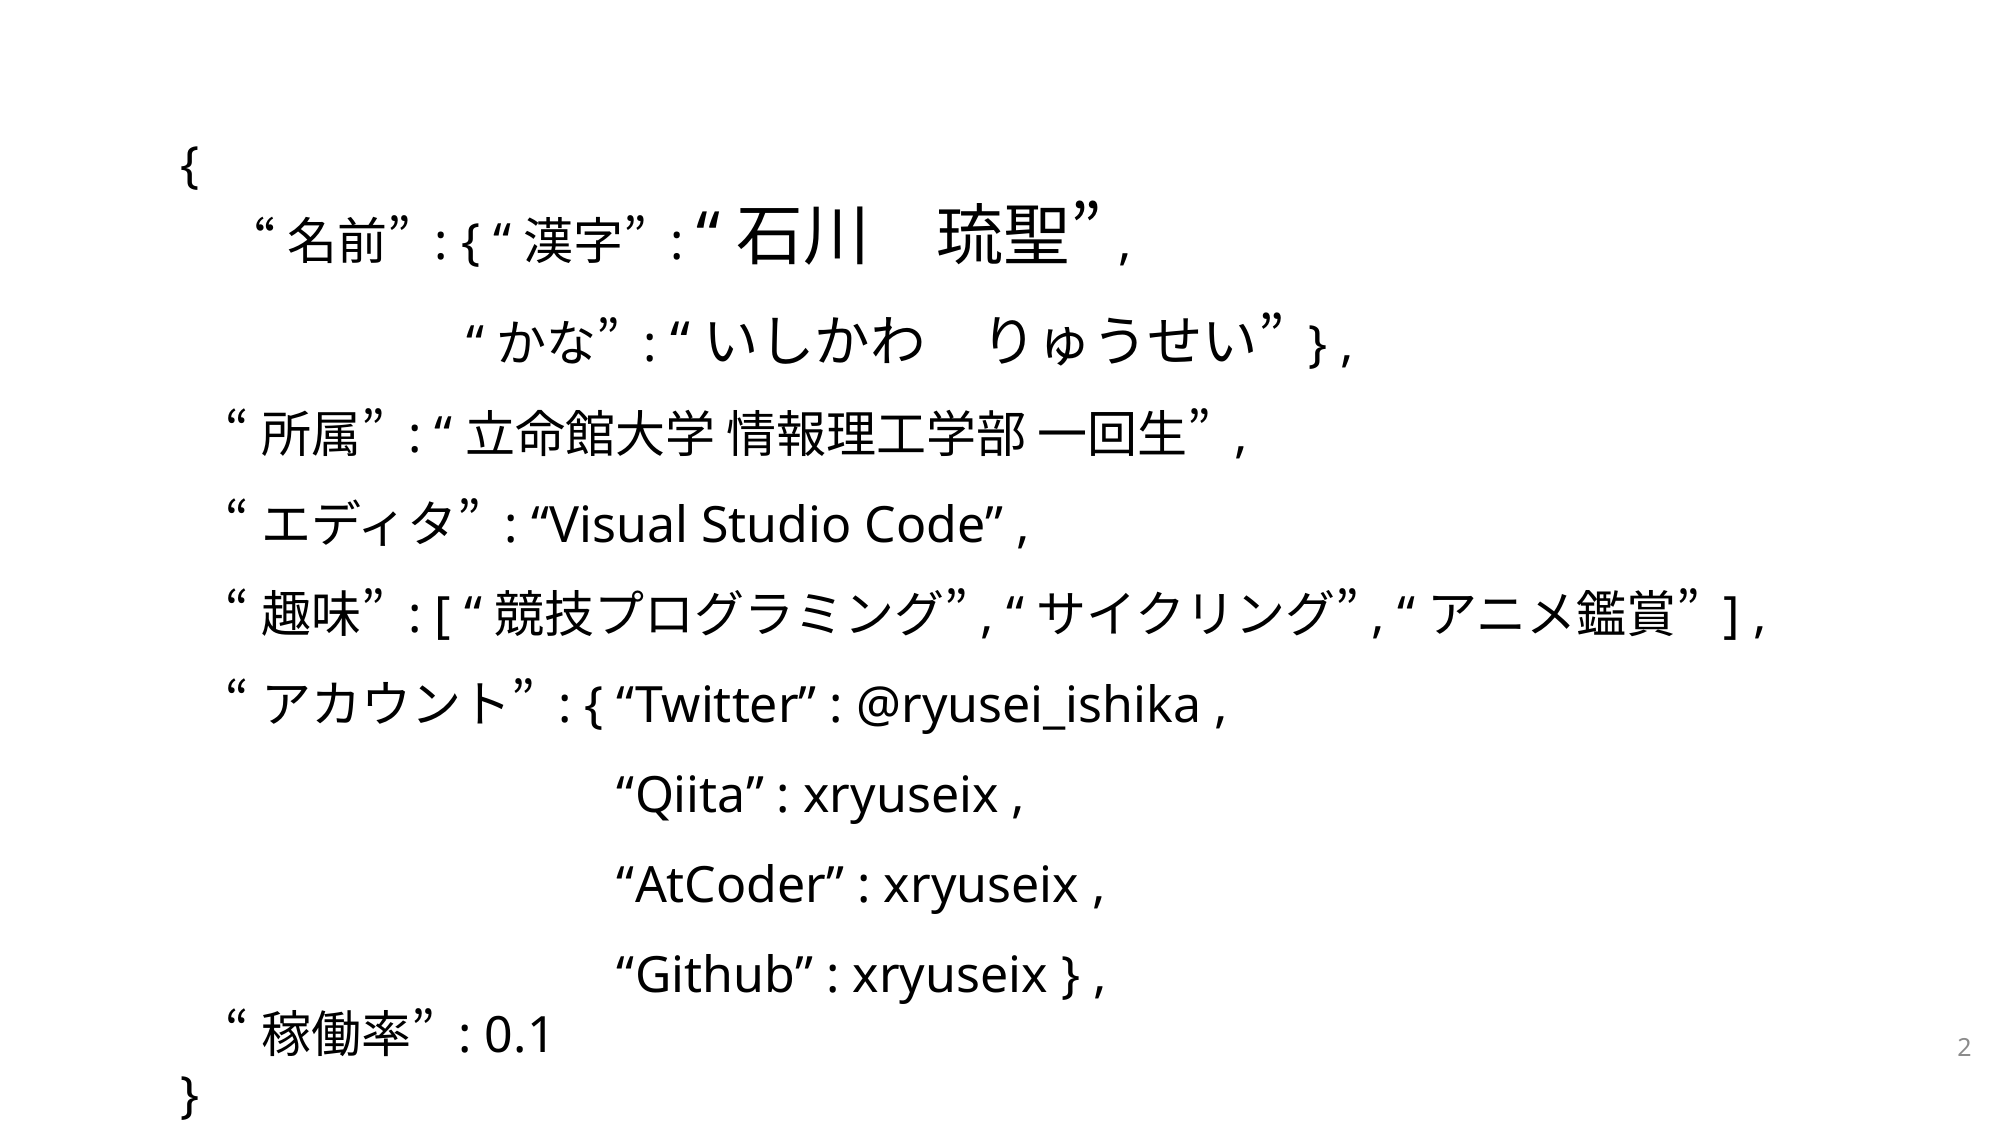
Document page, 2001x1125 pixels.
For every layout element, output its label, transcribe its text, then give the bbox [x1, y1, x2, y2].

text_box 自己紹介. json [54, 43, 344, 179]
slide_number 2 [1835, 1014, 1992, 1084]
text_box { “名前” : { “漢字” : “石川 琉聖”, “名前” : { “かな” : “いしかわ りゅうせい” } , “所属” : “立命館大学 情報理工学部 一回生” , “エディタ” : “Visual Studio Code” , “趣味” : [ “競技プログラミング”, “サイクリング”, “アニメ鑑賞” ] , “アカウント” : { “Twitter” : @ryusei_ishika , “アカウント” : { “Qiita” : xryuseix , “アカウント” : { “AtCoder” : xryuseix , “アカウント” : { “Github” : xryuseix } , “稼働率” : 0.1 } [165, 125, 1835, 1125]
